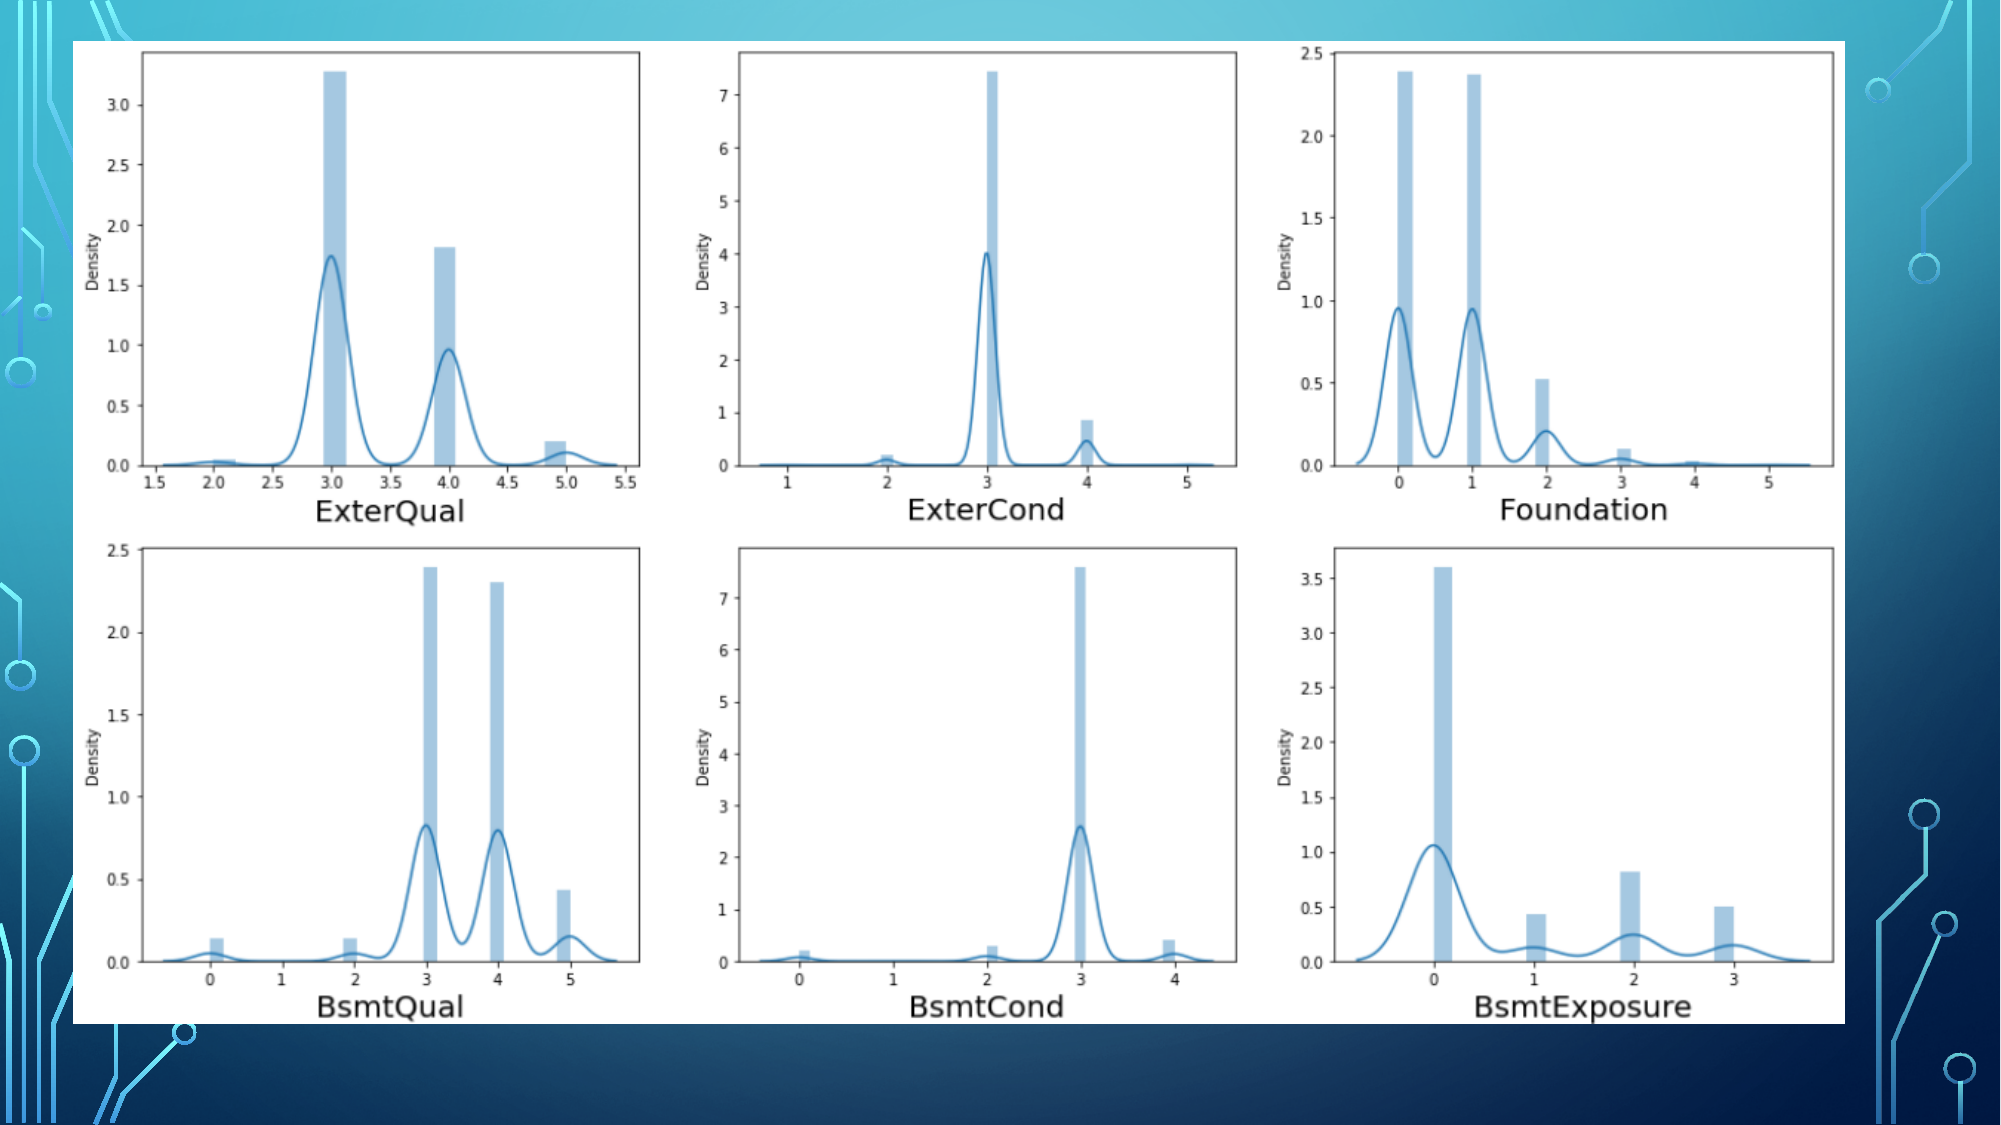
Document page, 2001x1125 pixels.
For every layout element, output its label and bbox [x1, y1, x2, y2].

picture [73, 41, 1845, 1024]
